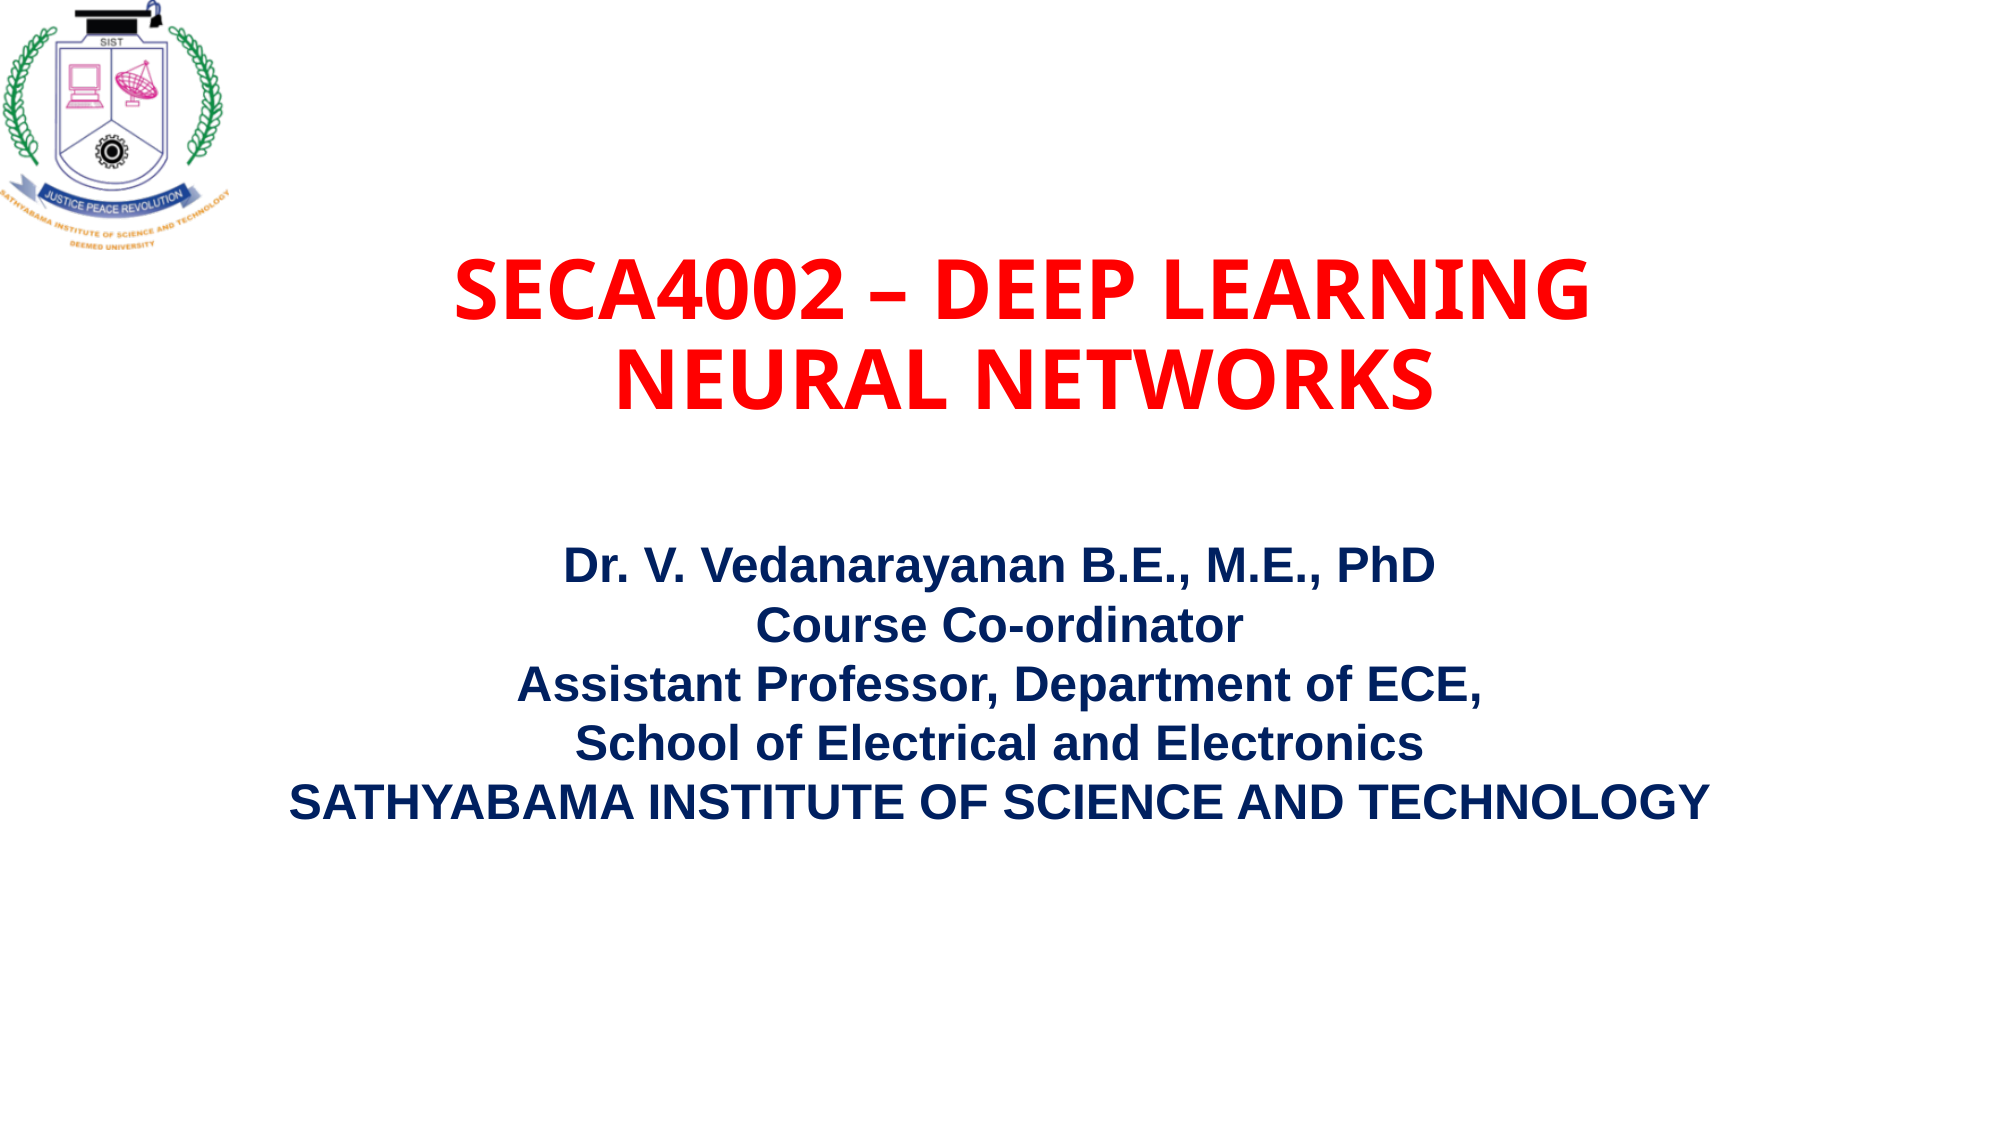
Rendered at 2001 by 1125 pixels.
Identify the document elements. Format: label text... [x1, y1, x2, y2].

title SECA4002 – DEEP LEARNING NEURAL NETWORKS [274, 227, 1775, 435]
subtitle Dr. V. Vedanarayanan B.E., M.E., PhD Course Co-ordinator Assistant Professor, Department of ECE, School of Electrical and Electronics SATHYABAMA INSTITUTE OF SCIENCE AND TECHNOLOGY [249, 512, 1750, 863]
picture [0, 0, 229, 250]
